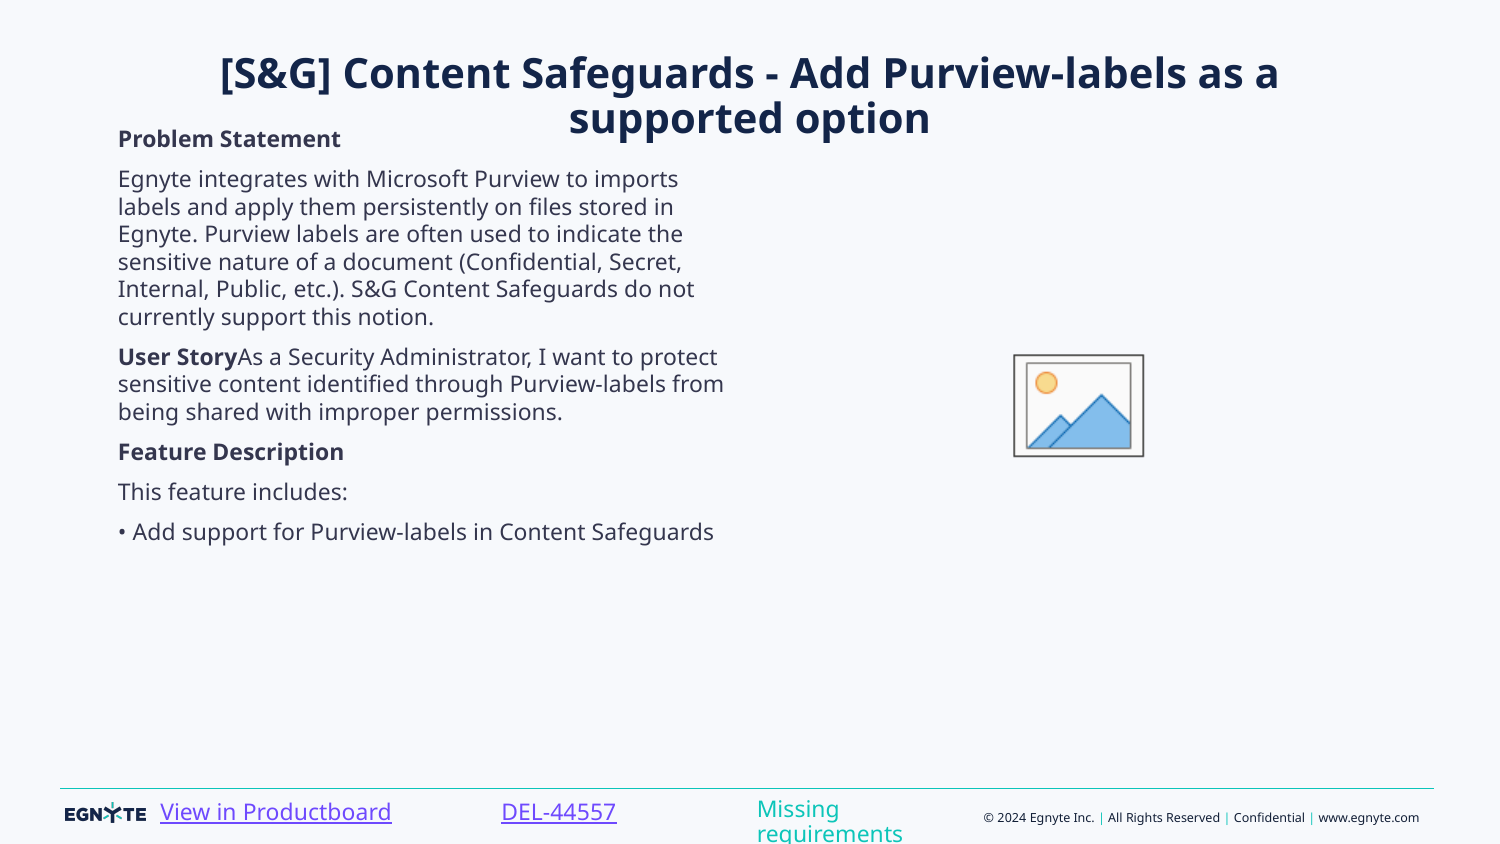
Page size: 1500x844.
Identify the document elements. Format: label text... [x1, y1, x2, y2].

list DEL-44557 [486, 790, 741, 835]
picture [65, 802, 145, 823]
picture [761, 119, 1397, 693]
list Missing requirements [742, 790, 997, 835]
list View in Productboard [145, 790, 486, 835]
list Problem Statement Egnyte integrates with Microsoft Purview to imports labels and apply them persistently on files stored in Egnyte. Purview labels are often used to indicate the sensitive nature of a document (Confidential, Secret, Internal, Public, etc.). S&G Content Safeguards do not currently support this notion. User StoryAs a Security Administrator, I want to protect sensitive content identified through Purview-labels from being shared with improper permissions. Feature Description This feature includes: • Add support for Purview-labels in Content Safeguards [103, 117, 741, 693]
title [S&G] Content Safeguards - Add Purview-labels as a supported option [103, 44, 1397, 106]
